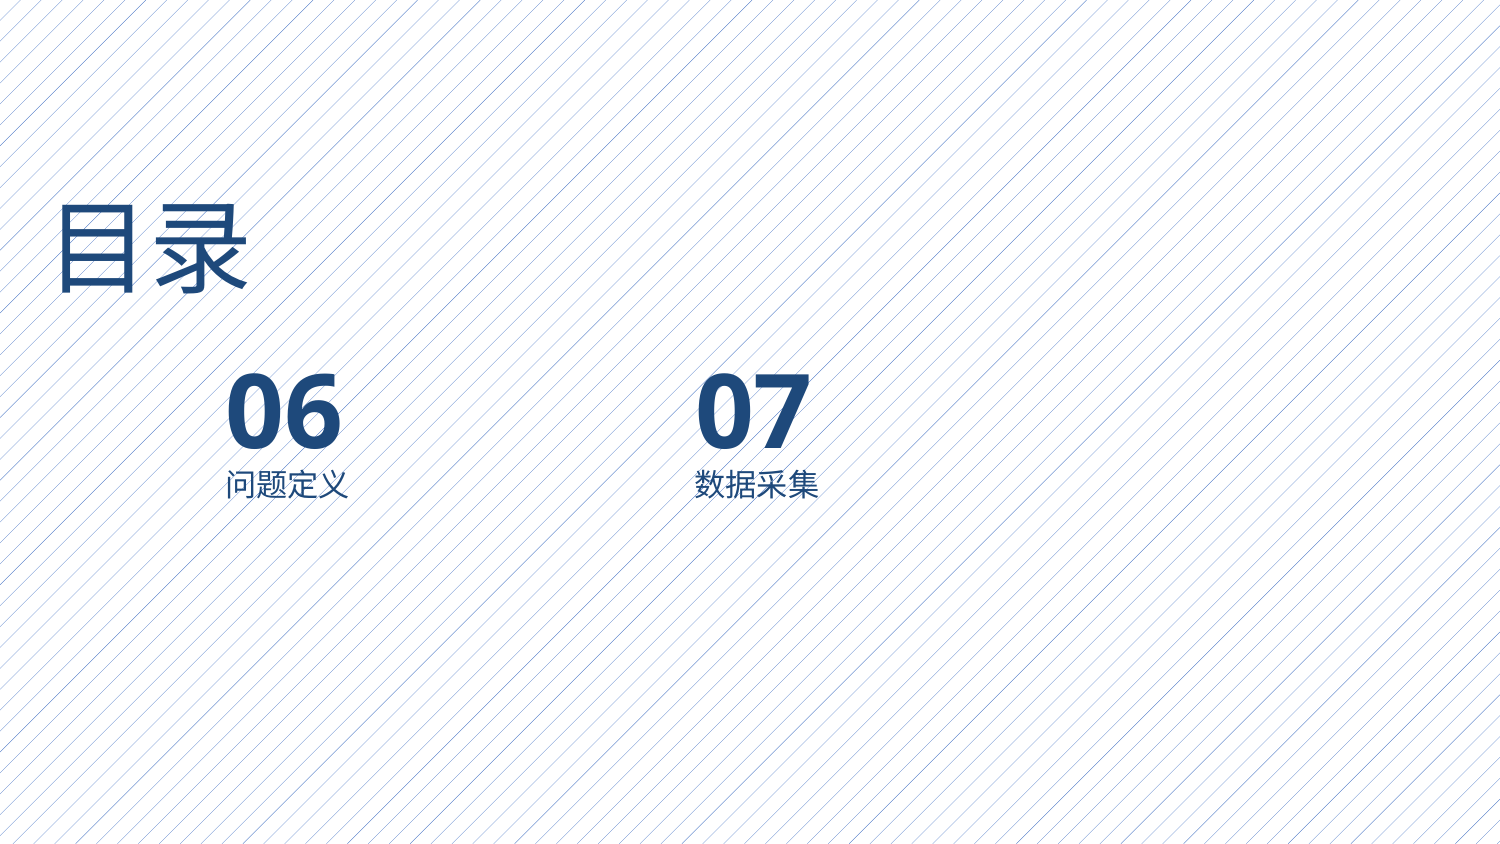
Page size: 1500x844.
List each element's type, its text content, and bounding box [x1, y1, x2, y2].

text_box 问题定义 [99, 441, 476, 519]
text_box 数据采集 [568, 441, 946, 519]
text_box [835, 382, 845, 406]
text_box 目录 [30, 141, 316, 322]
text_box 06 [210, 305, 365, 441]
text_box 07 [679, 305, 835, 441]
text_box [669, 382, 679, 406]
